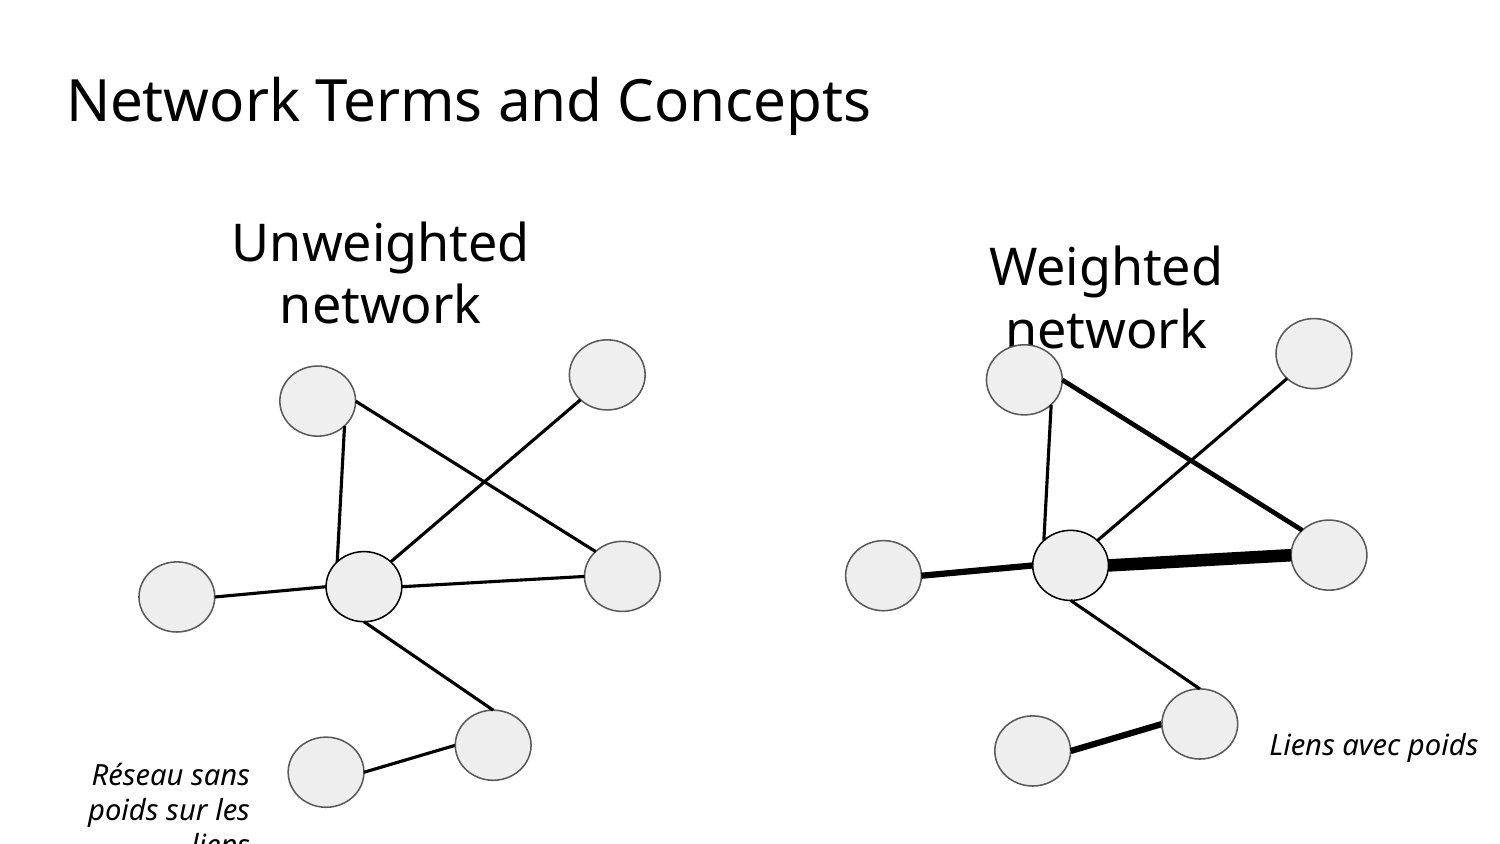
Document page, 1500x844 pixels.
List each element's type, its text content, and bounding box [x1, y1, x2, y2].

title Network Terms and Concepts [51, 48, 1449, 142]
title Unweighted network [204, 193, 558, 288]
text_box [845, 318, 1368, 787]
text_box Réseau sans poids sur les liens [15, 741, 266, 844]
title Weighted network [929, 218, 1283, 313]
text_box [138, 339, 661, 808]
text_box Liens avec poids [1374, 711, 1494, 777]
